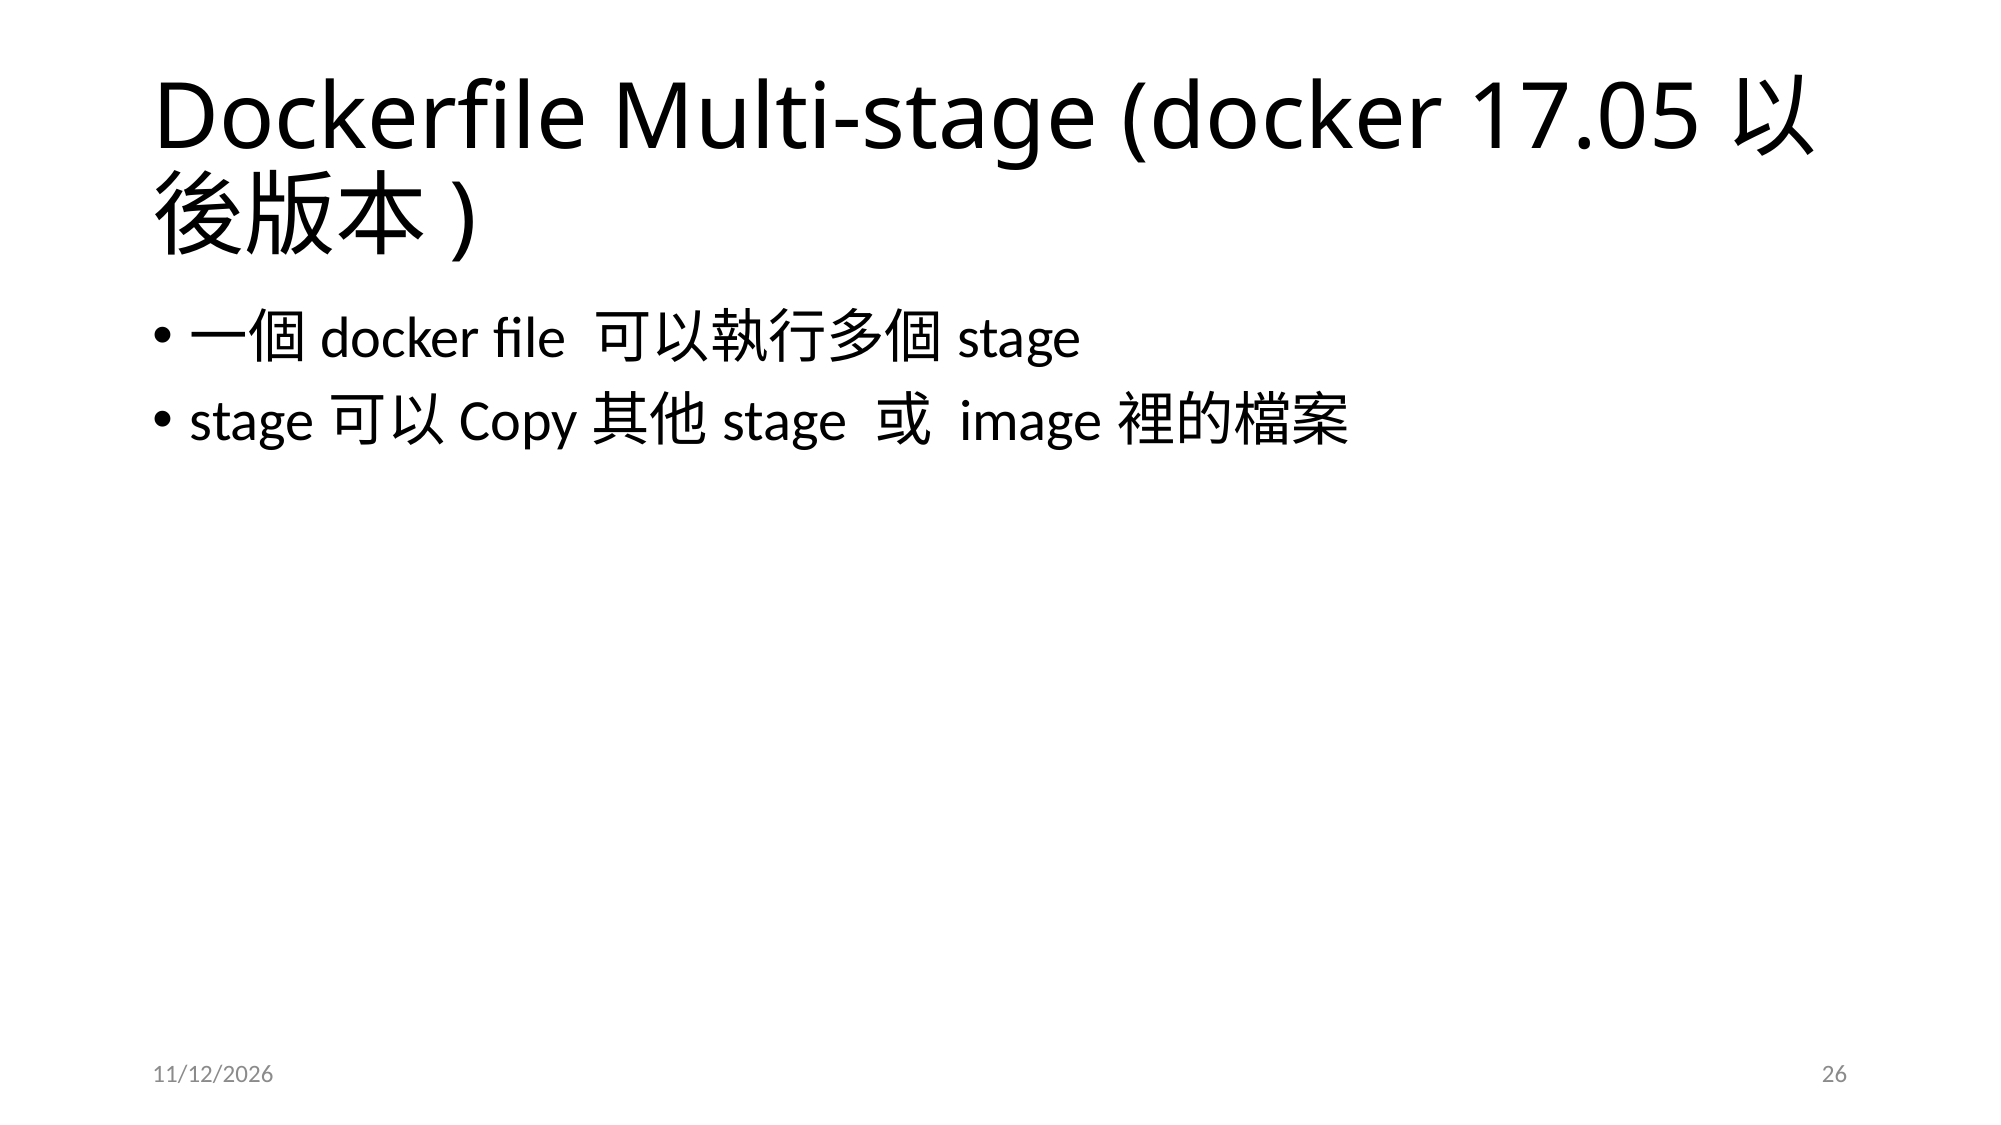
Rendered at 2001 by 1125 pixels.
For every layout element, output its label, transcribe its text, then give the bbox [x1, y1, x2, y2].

list 一個docker file 可以執行多個stage stage可以Copy其他stage 或 image裡的檔案 [137, 299, 1863, 1014]
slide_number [137, 1042, 588, 1103]
title Dockerfile Multi-stage (docker 17.05以後版本) [137, 59, 1863, 278]
slide_number 26 [1412, 1042, 1863, 1103]
